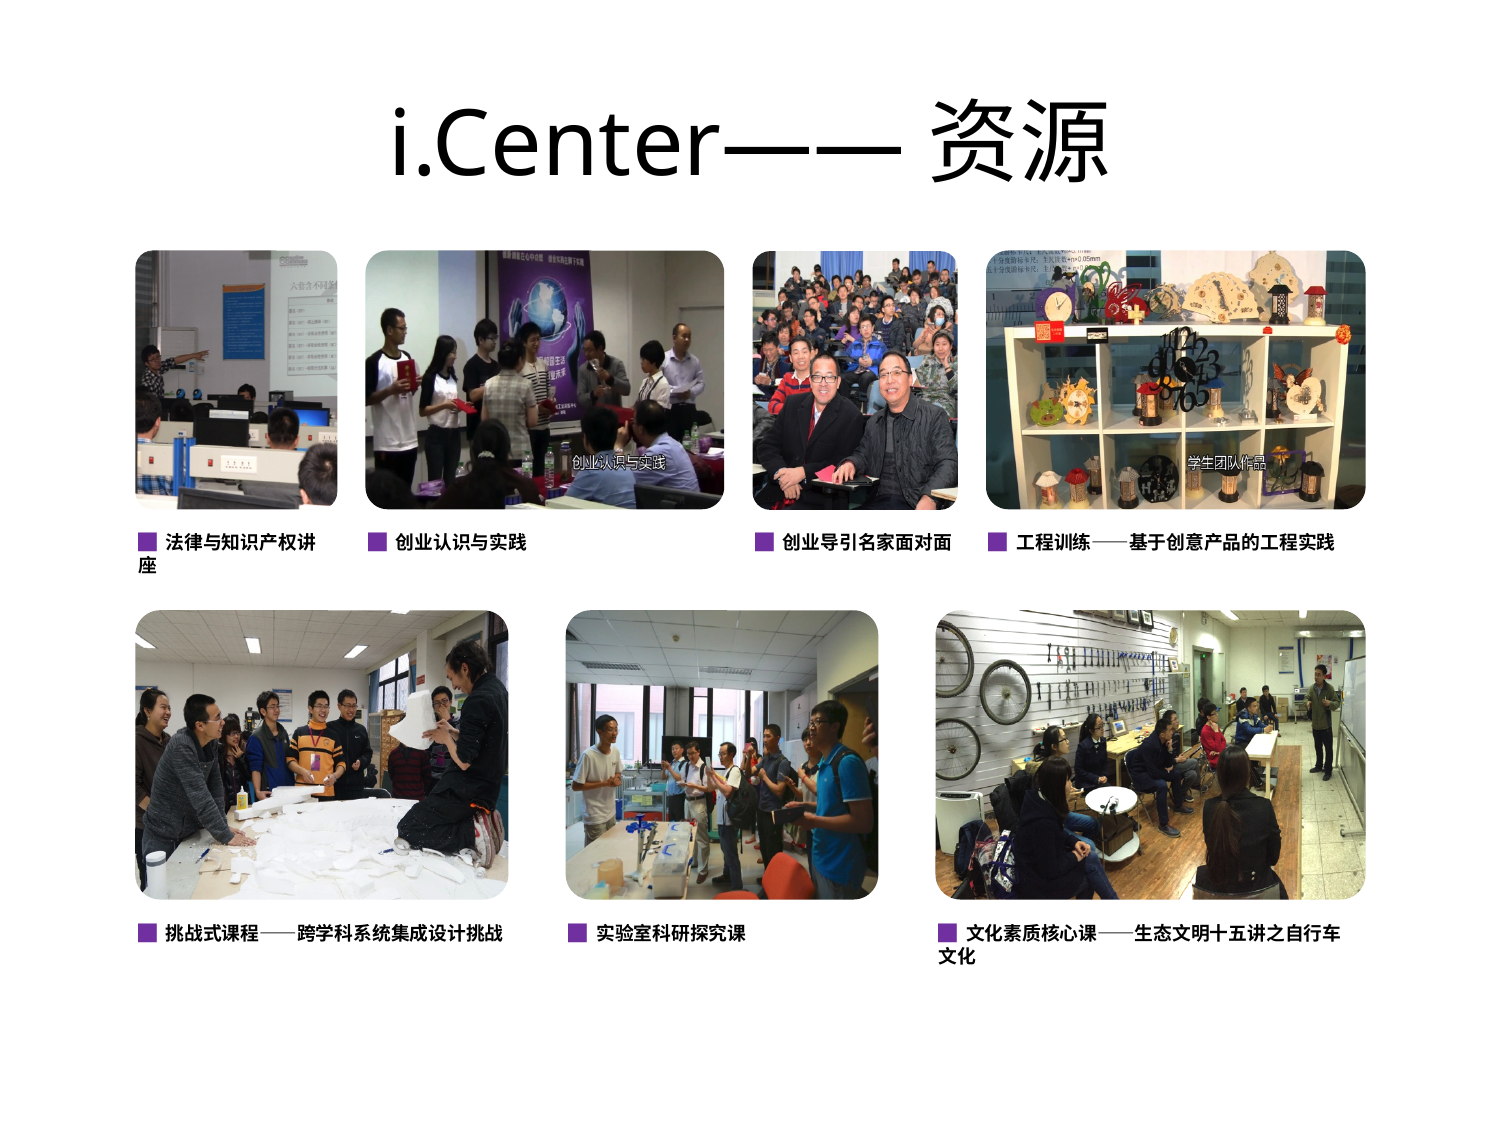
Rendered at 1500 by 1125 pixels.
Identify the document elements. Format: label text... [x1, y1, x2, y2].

text_box █ 法律与知识产权讲座 [135, 529, 338, 578]
text_box █ 工程训练——基于创意产品的工程实践 [985, 529, 1377, 555]
text_box █ 实验室科研探究课 [565, 920, 879, 946]
text_box █ 创业认识与实践 [365, 529, 568, 555]
picture [985, 250, 1366, 510]
picture [565, 610, 879, 900]
picture [135, 250, 338, 510]
picture [935, 610, 1366, 900]
title i.Center——资源 [75, 45, 1425, 233]
text_box █ 创业导引名家面对面 [752, 529, 958, 555]
text_box █ 挑战式课程——跨学科系统集成设计挑战 [135, 920, 527, 946]
picture [365, 250, 725, 510]
text_box █ 文化素质核心课——生态文明十五讲之自行车文化 [935, 920, 1354, 969]
picture [135, 610, 509, 900]
picture [752, 250, 958, 511]
